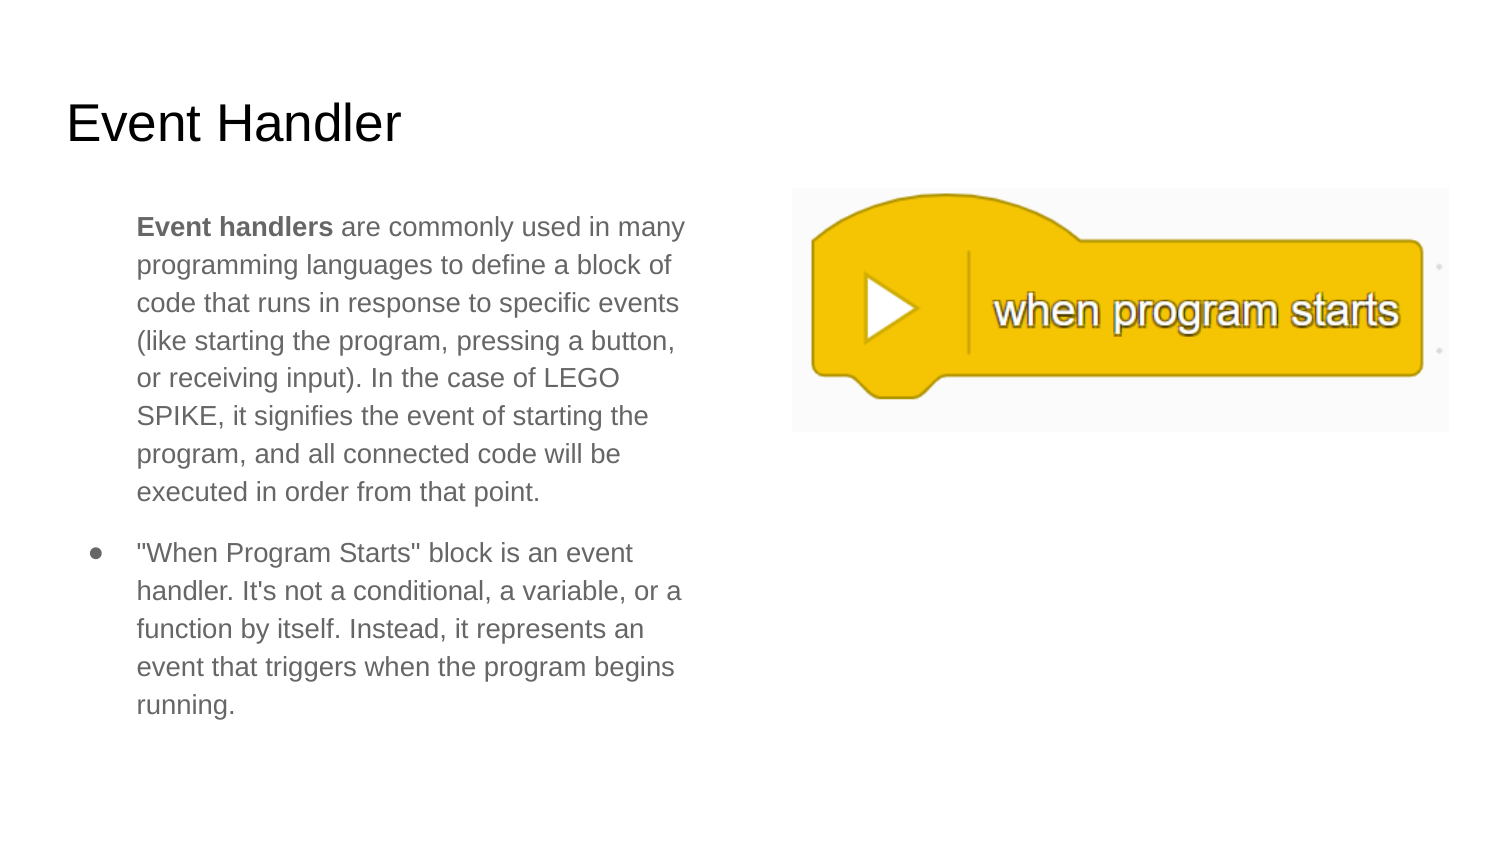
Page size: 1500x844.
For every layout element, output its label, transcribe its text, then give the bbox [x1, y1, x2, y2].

list Event handlers are commonly used in many programming languages to define a block of code that runs in response to specific events (like starting the program, pressing a button, or receiving input). In the case of LEGO SPIKE, it signifies the event of starting the program, and all connected code will be executed in order from that point. "When Program Starts" block is an event handler. It's not a conditional, a variable, or a function by itself. Instead, it represents an event that triggers when the program begins running. [51, 189, 708, 750]
title Event Handler [51, 72, 1449, 167]
picture [792, 188, 1450, 432]
